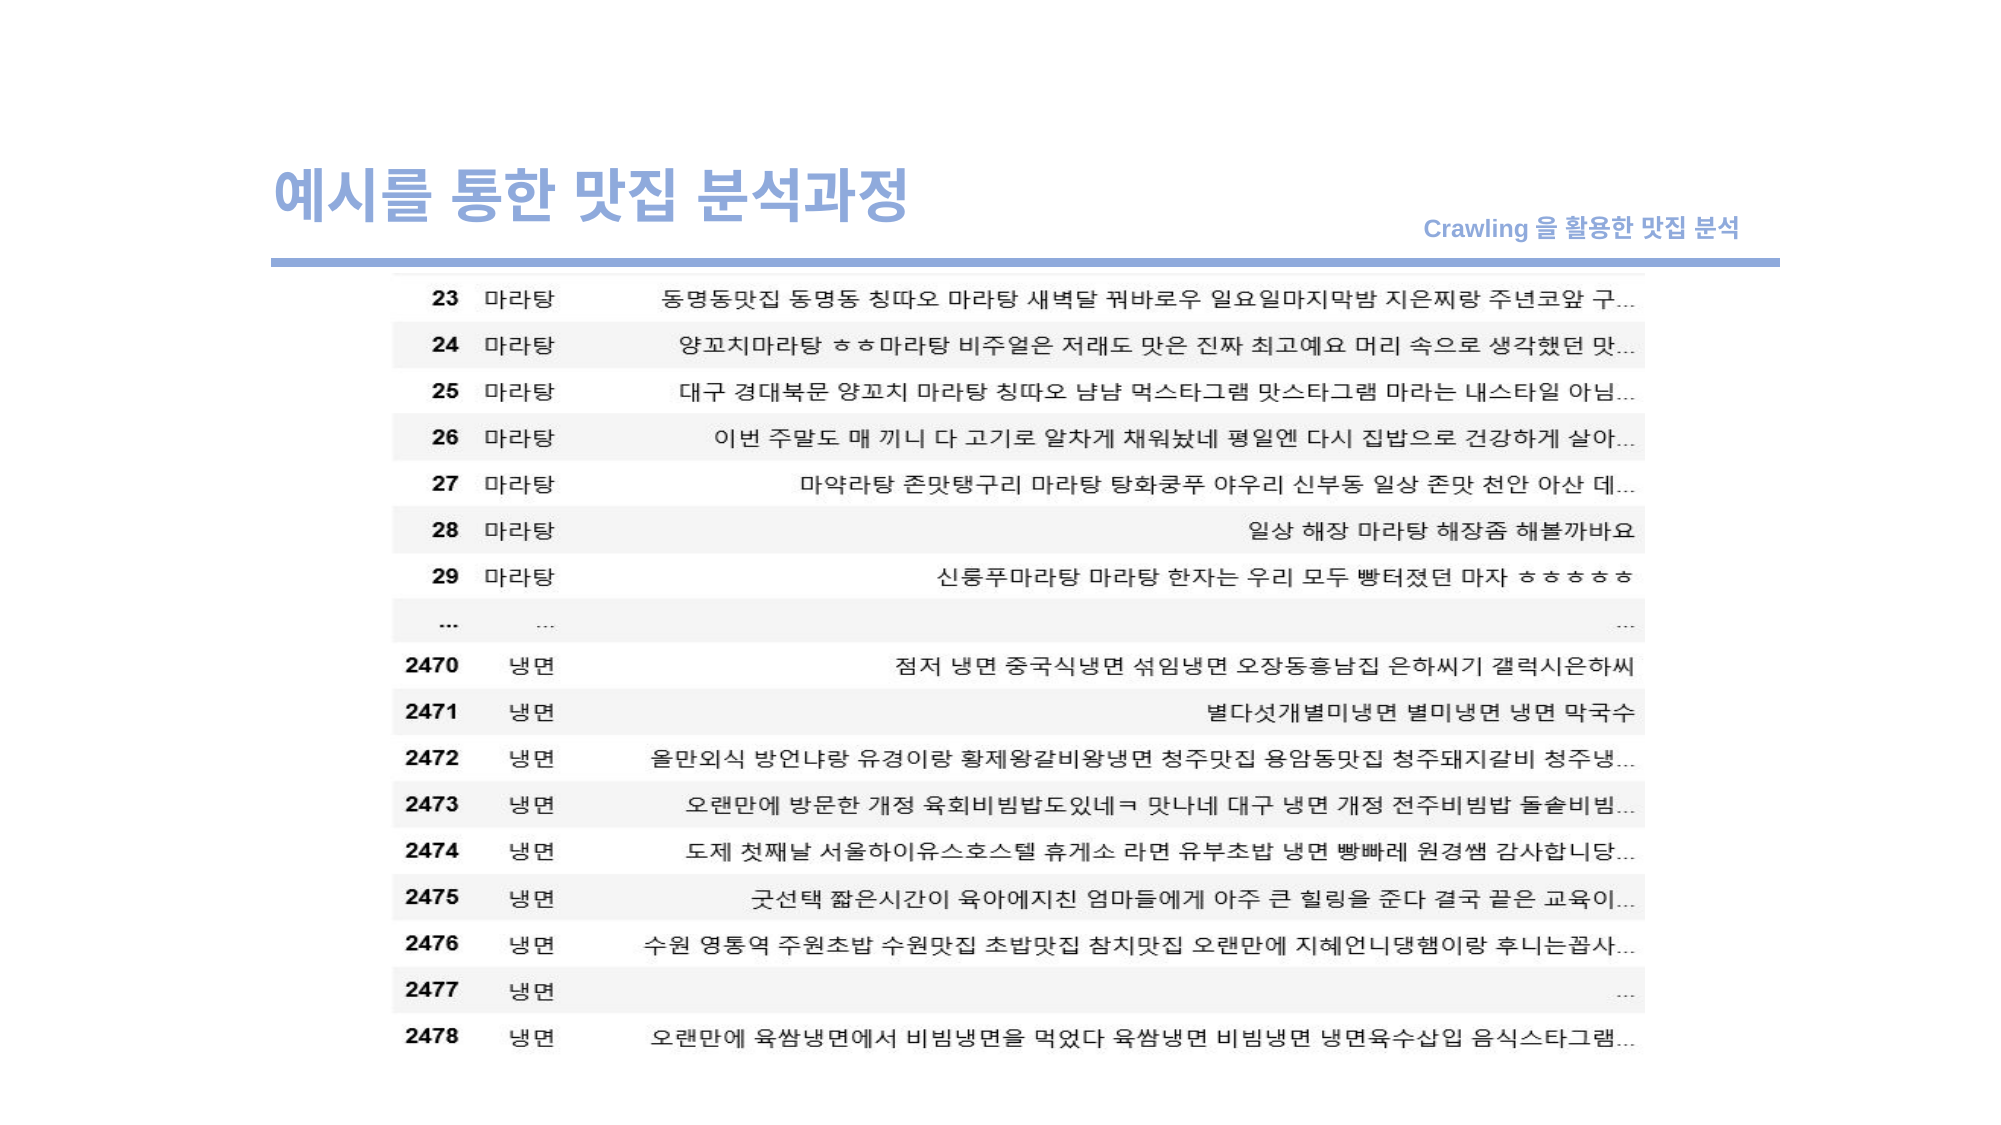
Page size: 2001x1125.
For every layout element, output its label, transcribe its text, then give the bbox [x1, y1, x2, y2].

text_box 예시를 통한 맛집 분석과정 [258, 146, 1104, 251]
picture [390, 273, 1645, 1057]
text_box Crawling을 활용한 맛집 분석 [1363, 190, 1794, 251]
